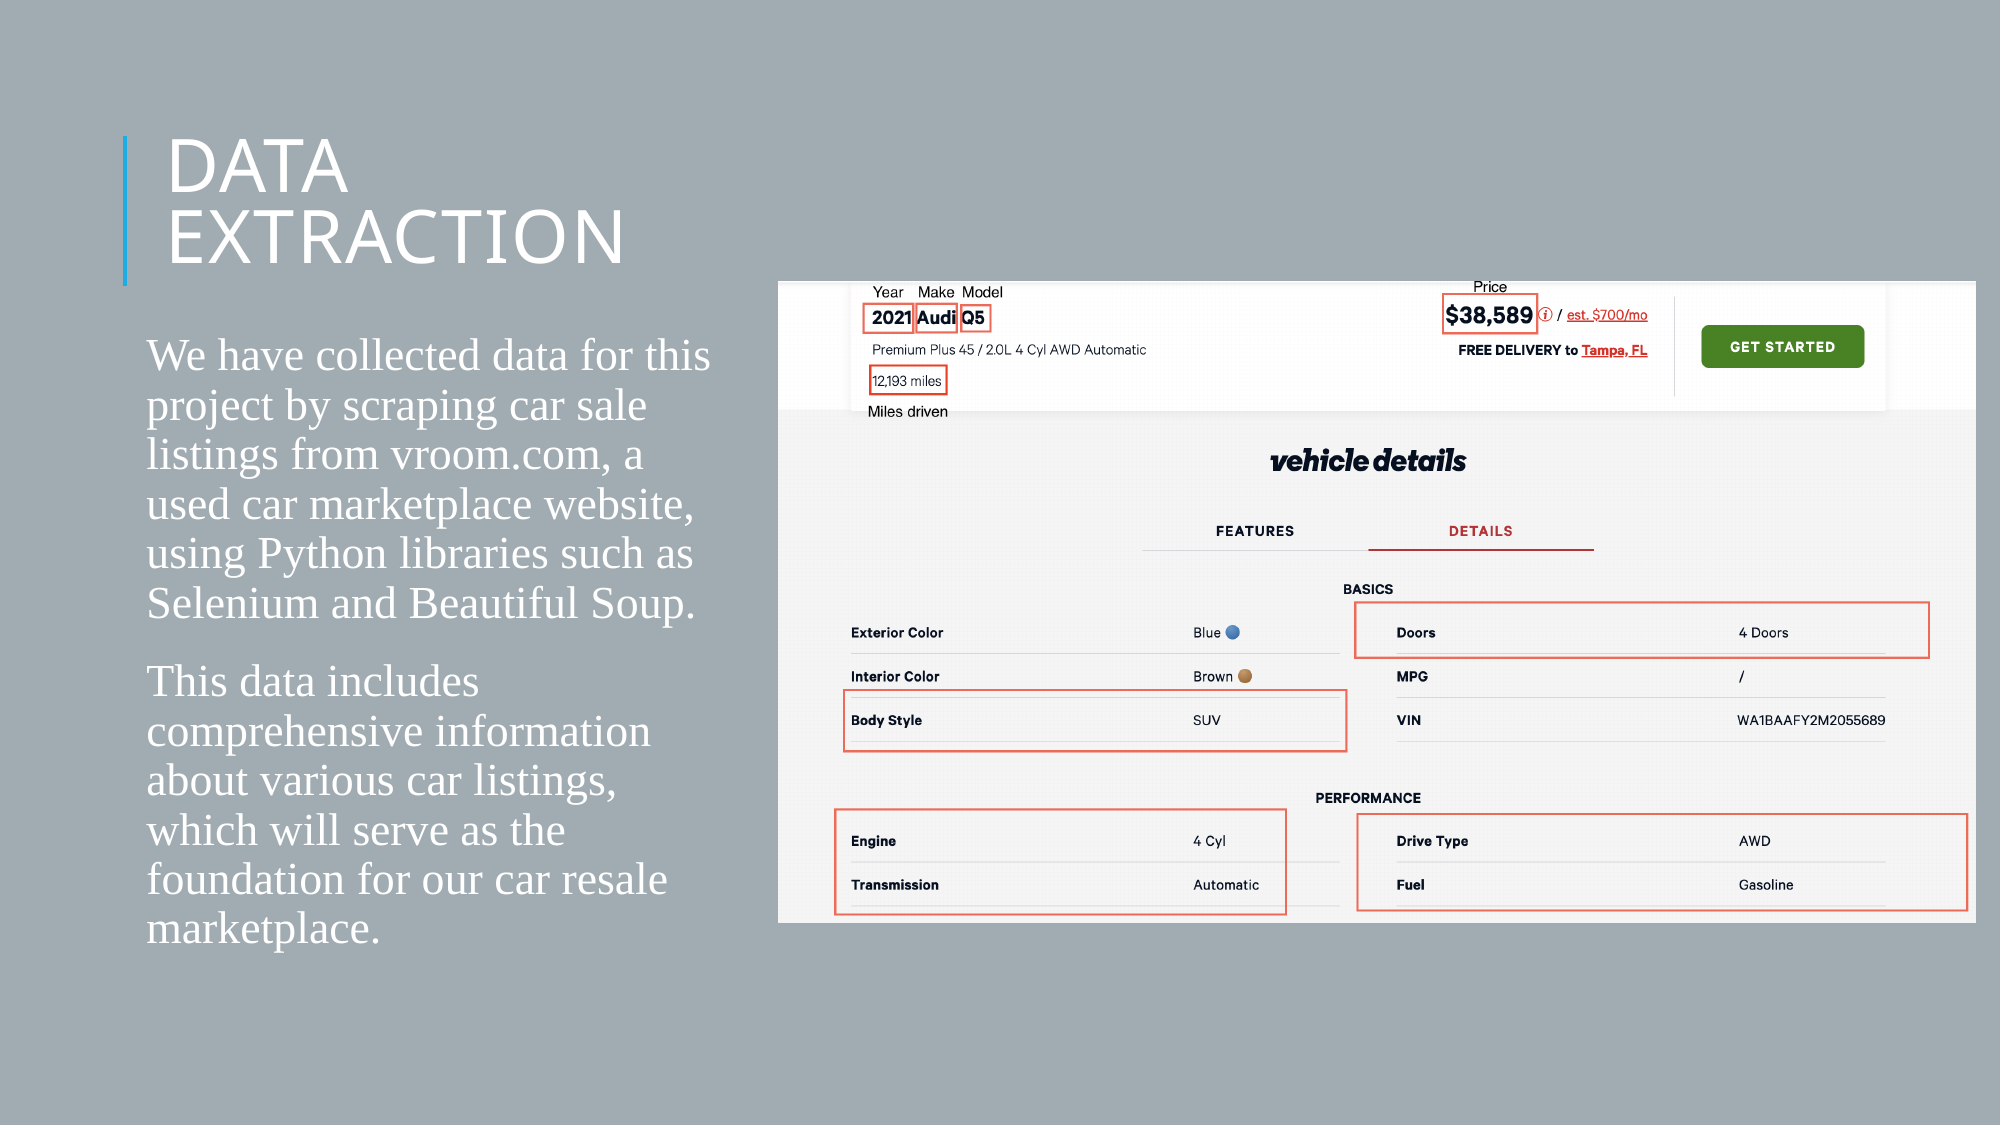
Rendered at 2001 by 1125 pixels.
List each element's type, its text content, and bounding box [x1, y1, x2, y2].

list We have collected data for this project by scraping car sale listings from vroom.com, a used car marketplace website, using Python libraries such as Selenium and Beautiful Soup. This data includes comprehensive information about various car listings, which will serve as the foundation for our car resale marketplace. [123, 323, 746, 969]
picture [777, 281, 1977, 923]
title Data Extraction [150, 127, 771, 374]
